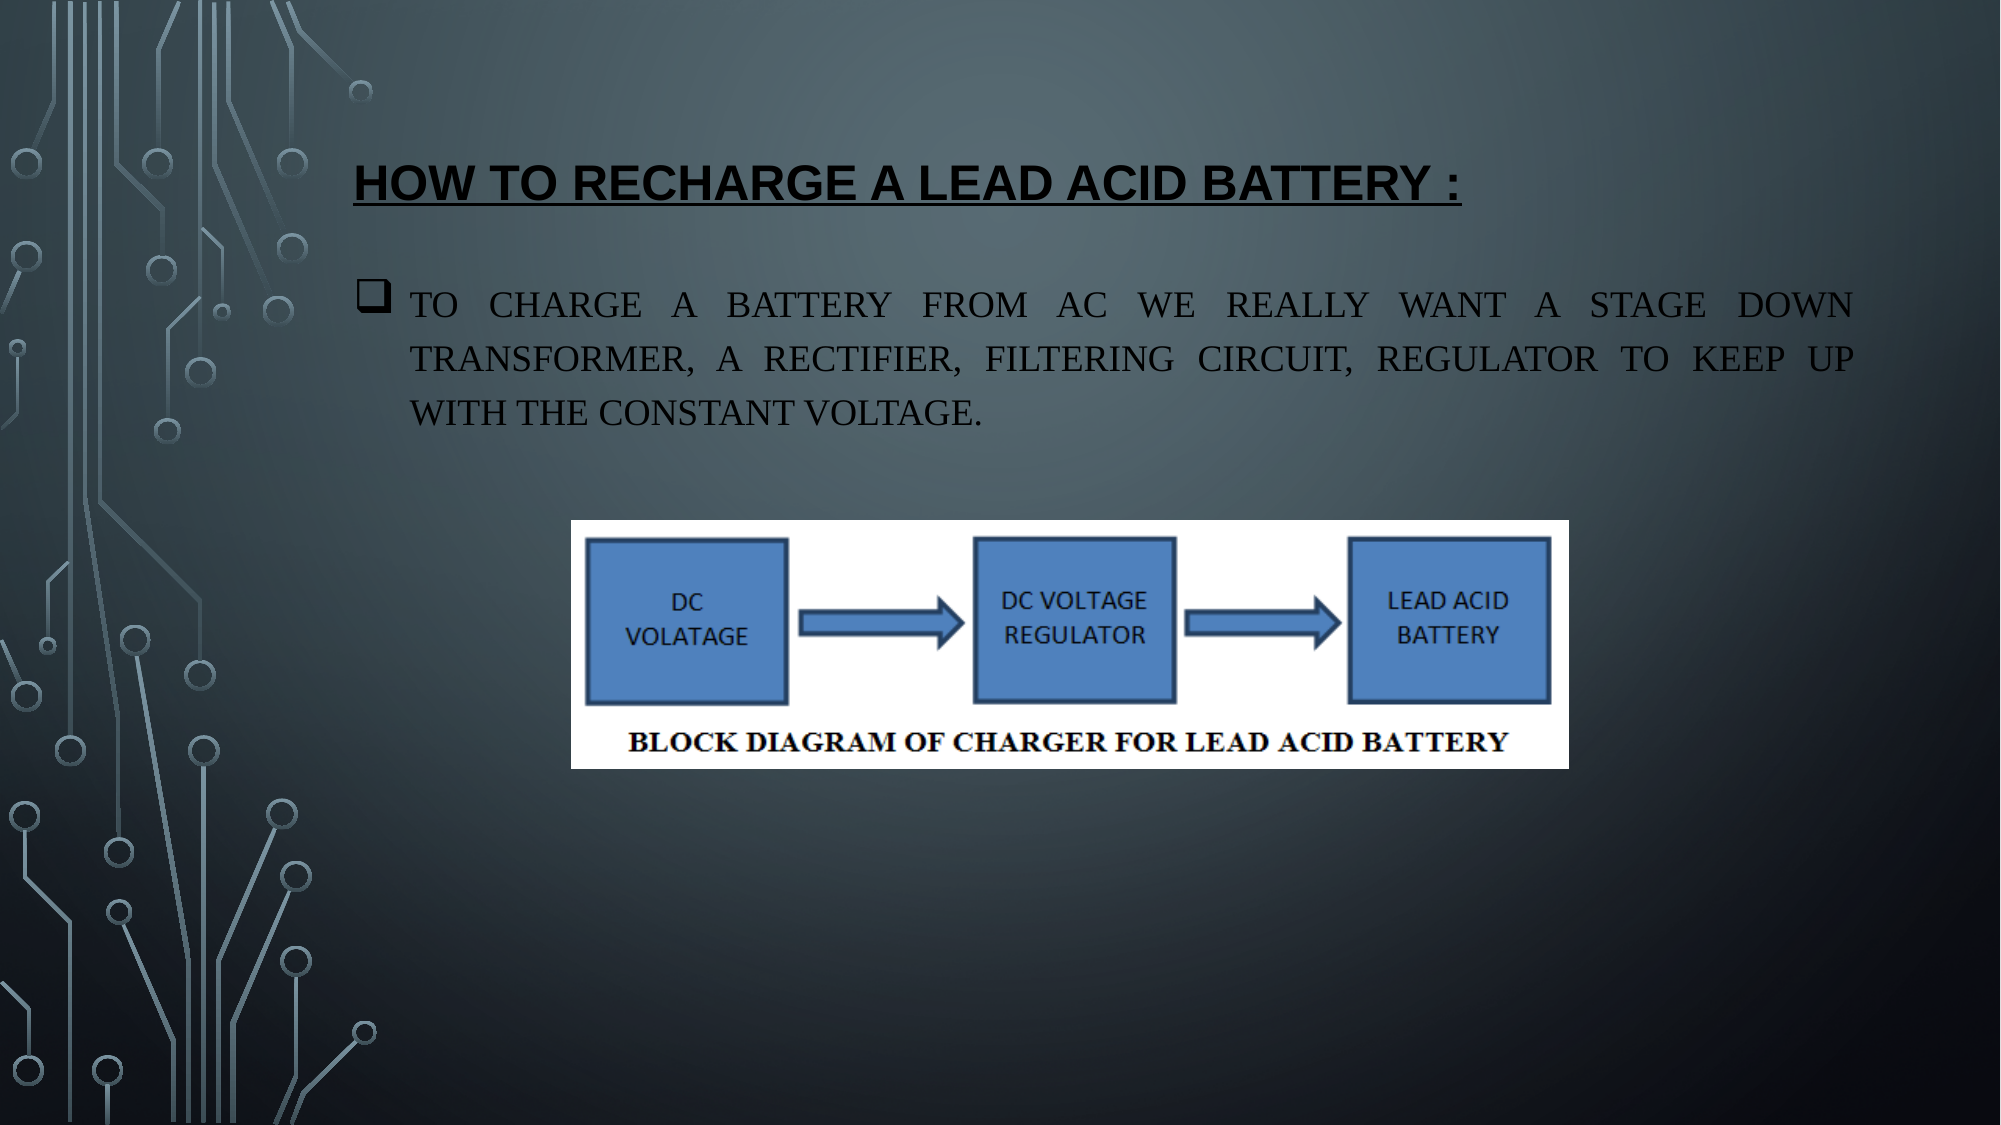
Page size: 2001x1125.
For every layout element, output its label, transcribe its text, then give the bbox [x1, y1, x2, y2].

subtitle To charge a battery from AC we really want a stage down transformer, a rectifier, filtering circuit, regulator to keep up with the constant voltage. [338, 263, 1870, 871]
picture [570, 520, 1569, 770]
title How to recharge a LEAD ACID BATTERY : [338, 128, 1479, 219]
